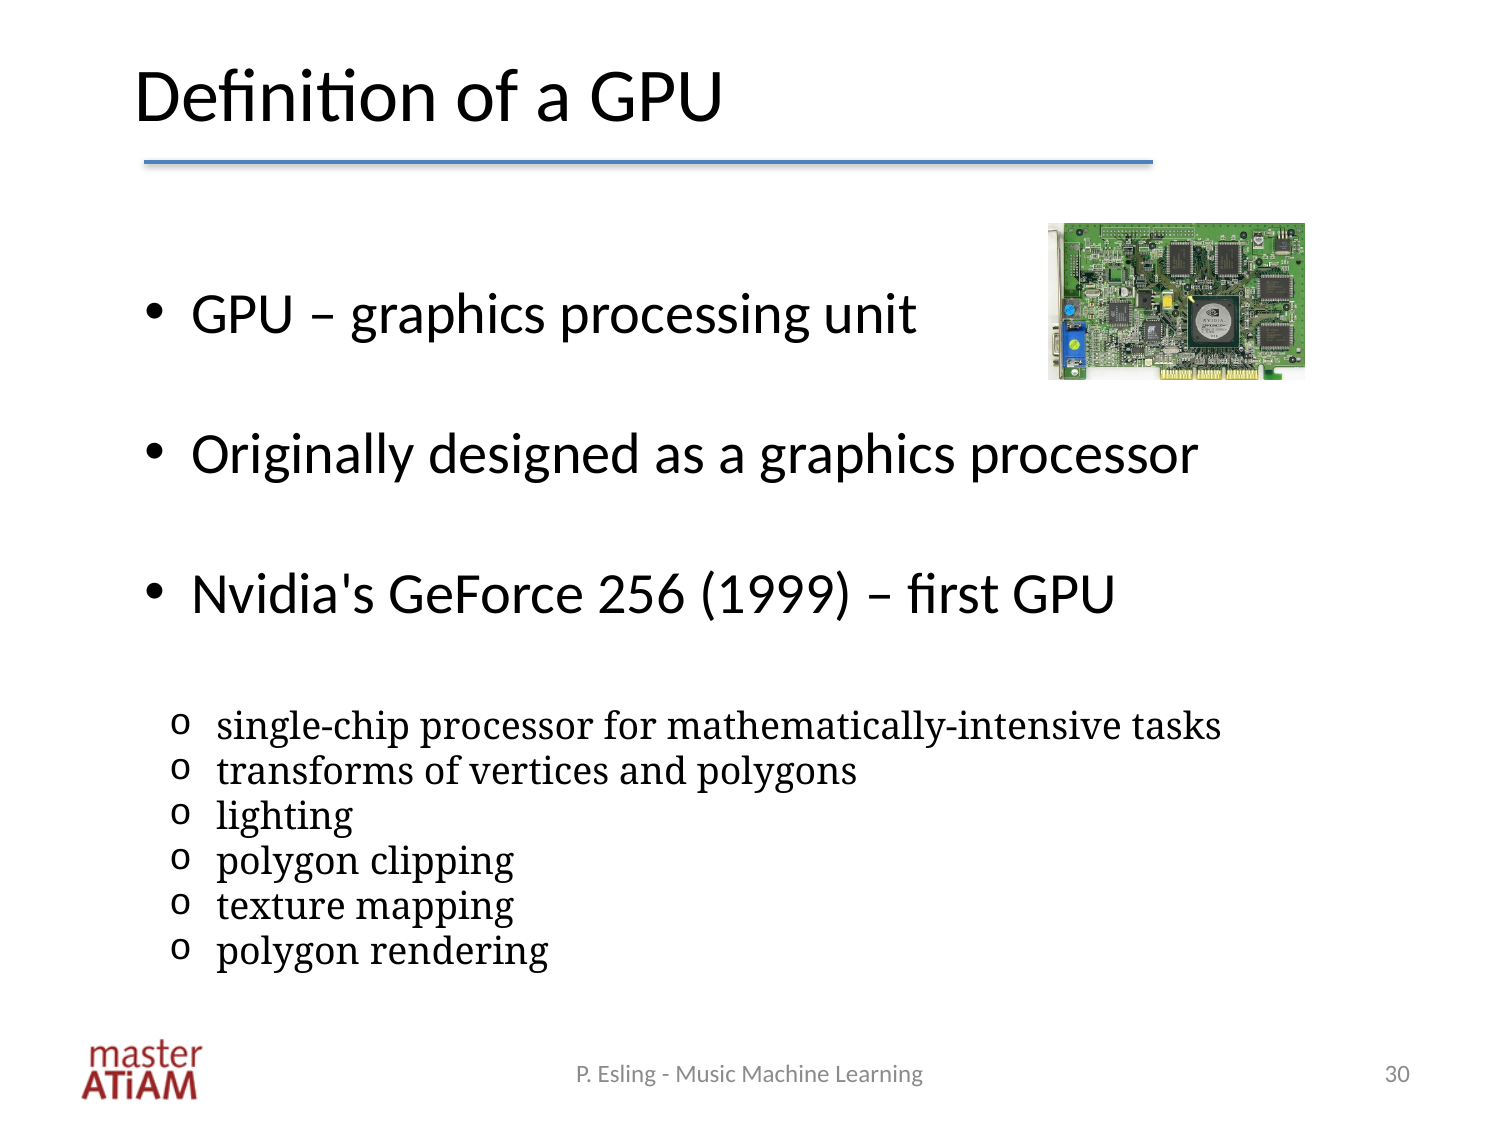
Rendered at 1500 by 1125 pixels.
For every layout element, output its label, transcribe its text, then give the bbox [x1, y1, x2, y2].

picture [1048, 223, 1305, 381]
text_box GPU – graphics processing unit Originally designed as a graphics processor Nvidia's GeForce 256 (1999) – first GPU [129, 198, 1330, 633]
title Definition of a GPU [119, 37, 1206, 145]
text_box single-chip processor for mathematically-intensive tasks transforms of vertices and polygons lighting polygon clipping texture mapping polygon rendering [154, 694, 1255, 980]
picture [80, 1038, 205, 1101]
slide_number 30 [1074, 1042, 1425, 1103]
footer P. Esling - Music Machine Learning [512, 1042, 988, 1103]
